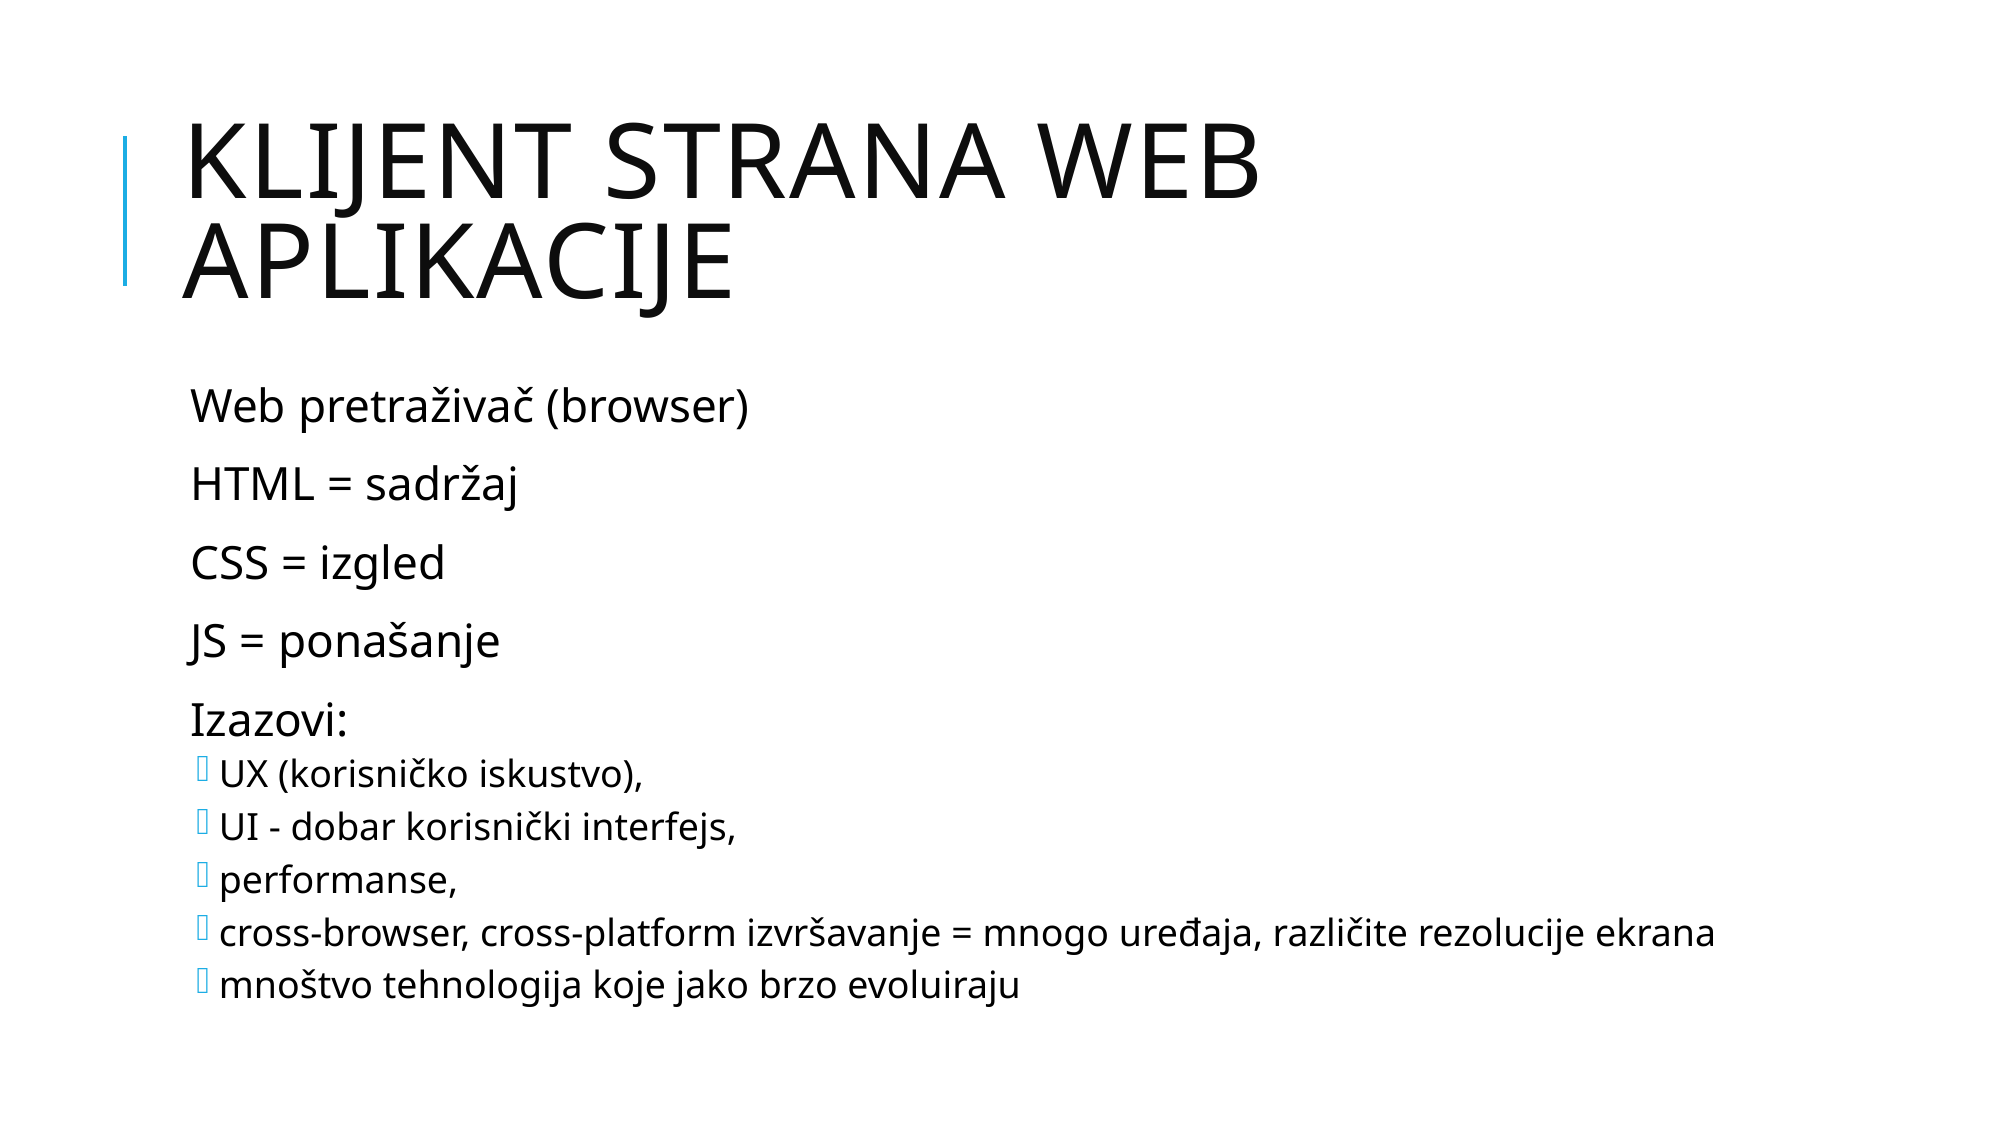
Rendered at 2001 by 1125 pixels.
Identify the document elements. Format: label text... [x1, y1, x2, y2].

list Web pretraživač (browser) HTML = sadržaj CSS = izgled JS = ponašanje Izazovi: UX (korisničko iskustvo), UI - dobar korisnički interfejs, performanse, cross-browser, cross-platform izvršavanje = mnogo uređaja, različite rezolucije ekrana mnoštvo tehnologija koje jako brzo evoluiraju [168, 375, 1763, 1035]
title Klijent strana Web aplikacije [168, 96, 1763, 342]
